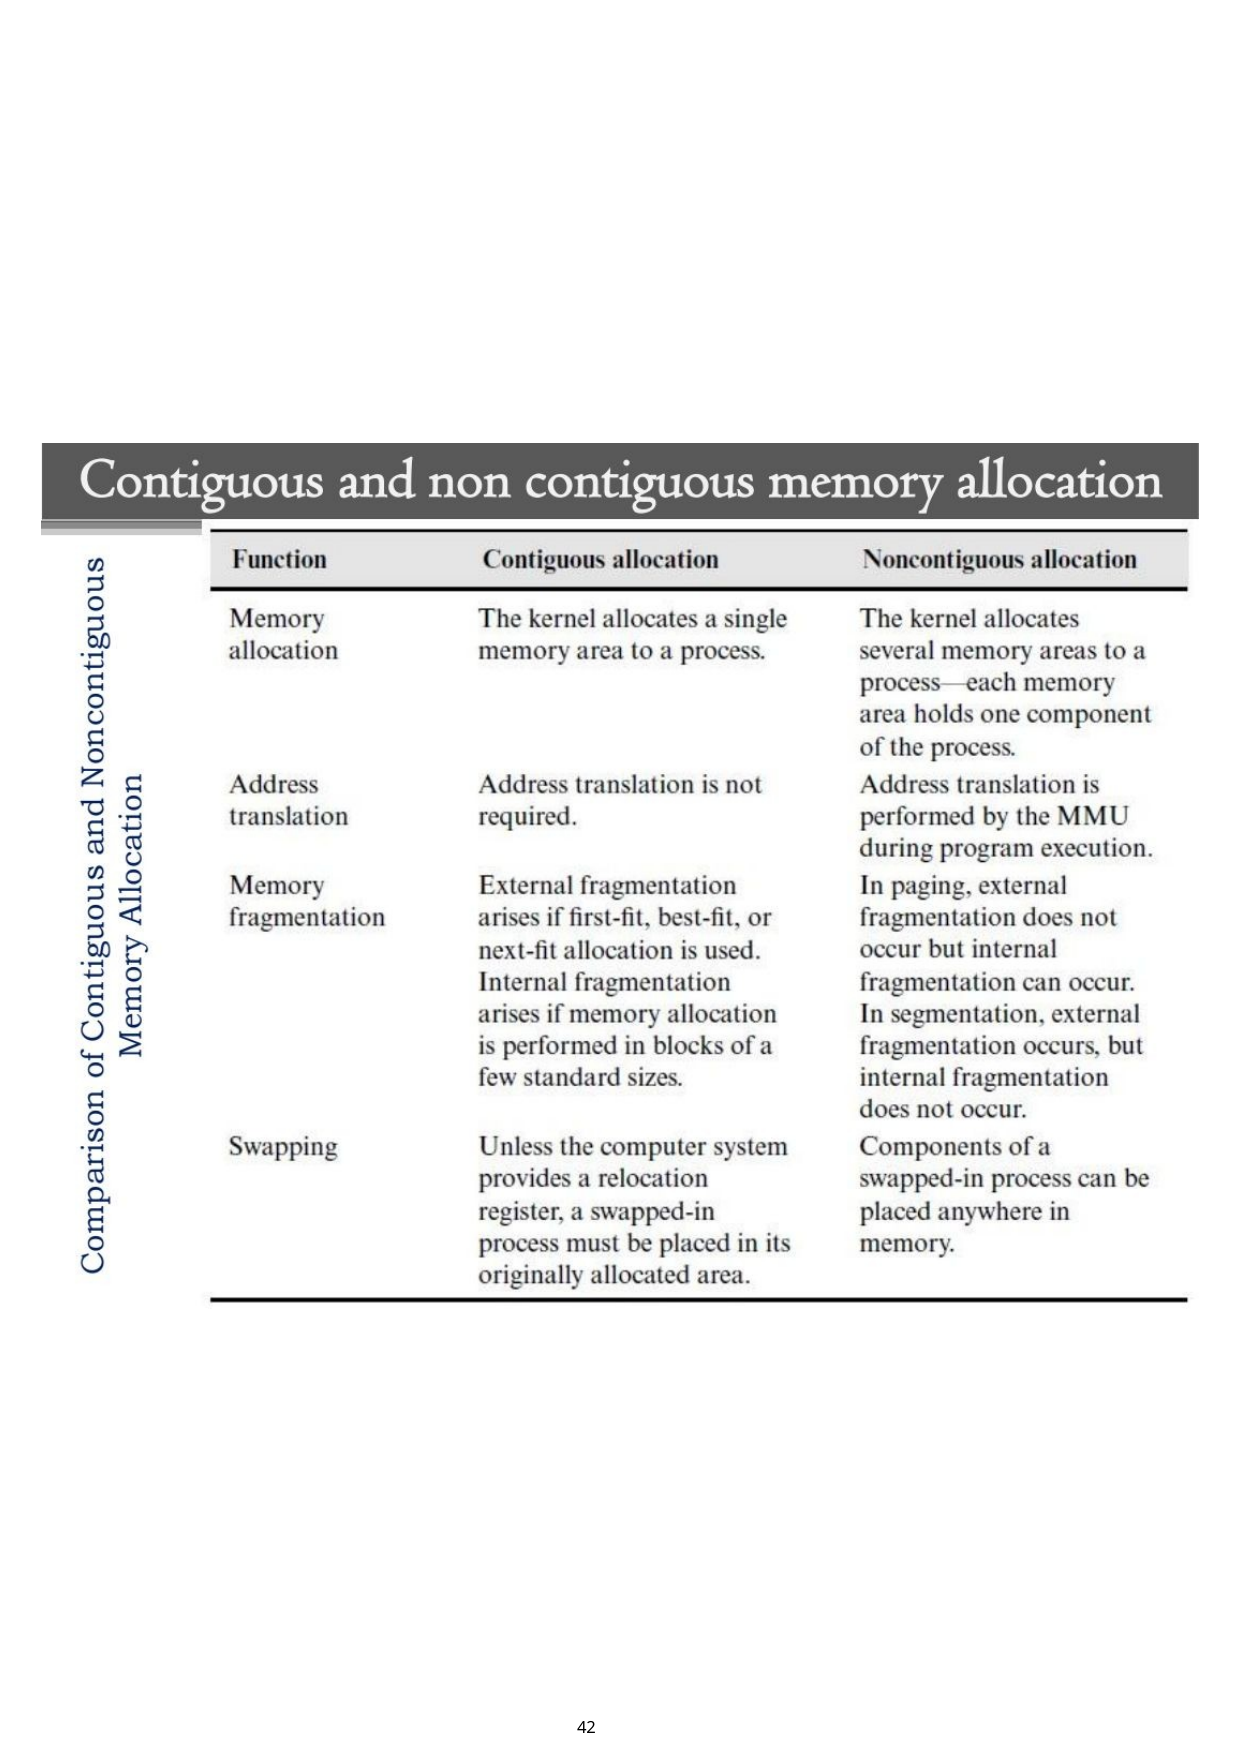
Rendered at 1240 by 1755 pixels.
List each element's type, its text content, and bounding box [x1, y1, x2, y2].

slide_number 42 [570, 1713, 605, 1755]
picture [41, 442, 1199, 1309]
